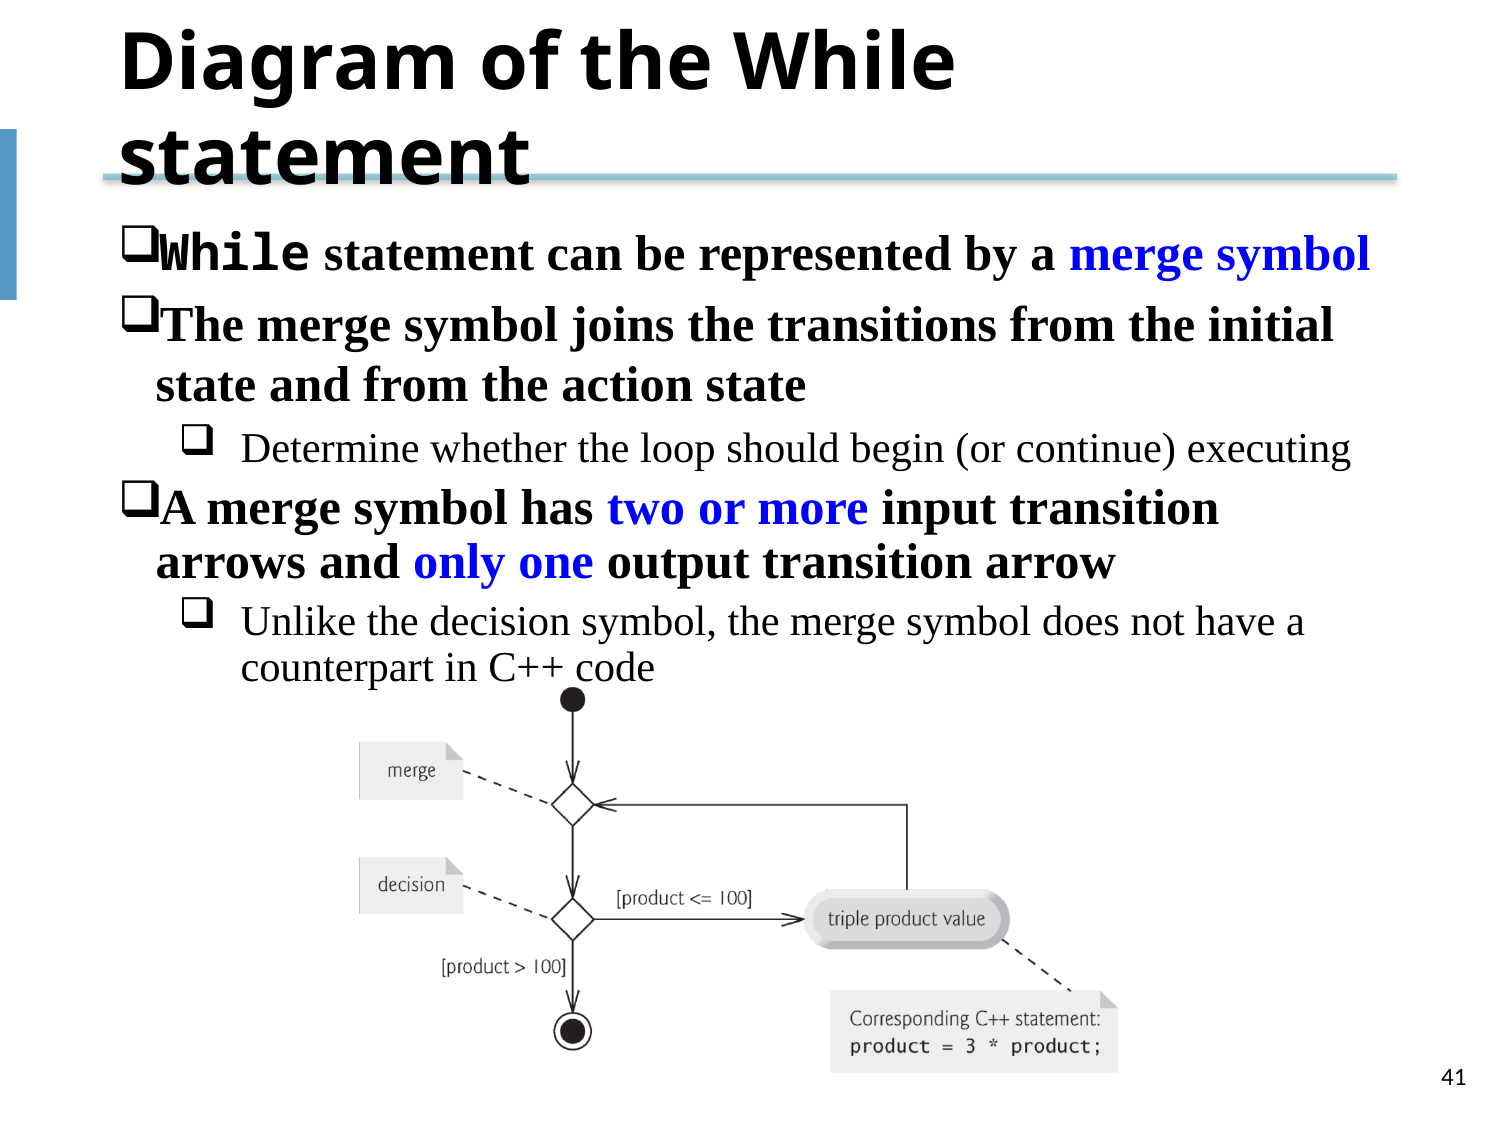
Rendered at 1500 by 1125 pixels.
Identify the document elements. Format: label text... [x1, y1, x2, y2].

picture [333, 673, 1167, 1076]
list While statement can be represented by a merge symbol The merge symbol joins the transitions from the initial state and from the action state Determine whether the loop should begin (or continue) executing A merge symbol has two or more input transition arrows and only one output transition arrow Unlike the decision symbol, the merge symbol does not have a counterpart in C++ code [103, 212, 1397, 706]
slide_number 41 [1131, 1045, 1482, 1106]
title Diagram of the While statement [103, 25, 1397, 185]
